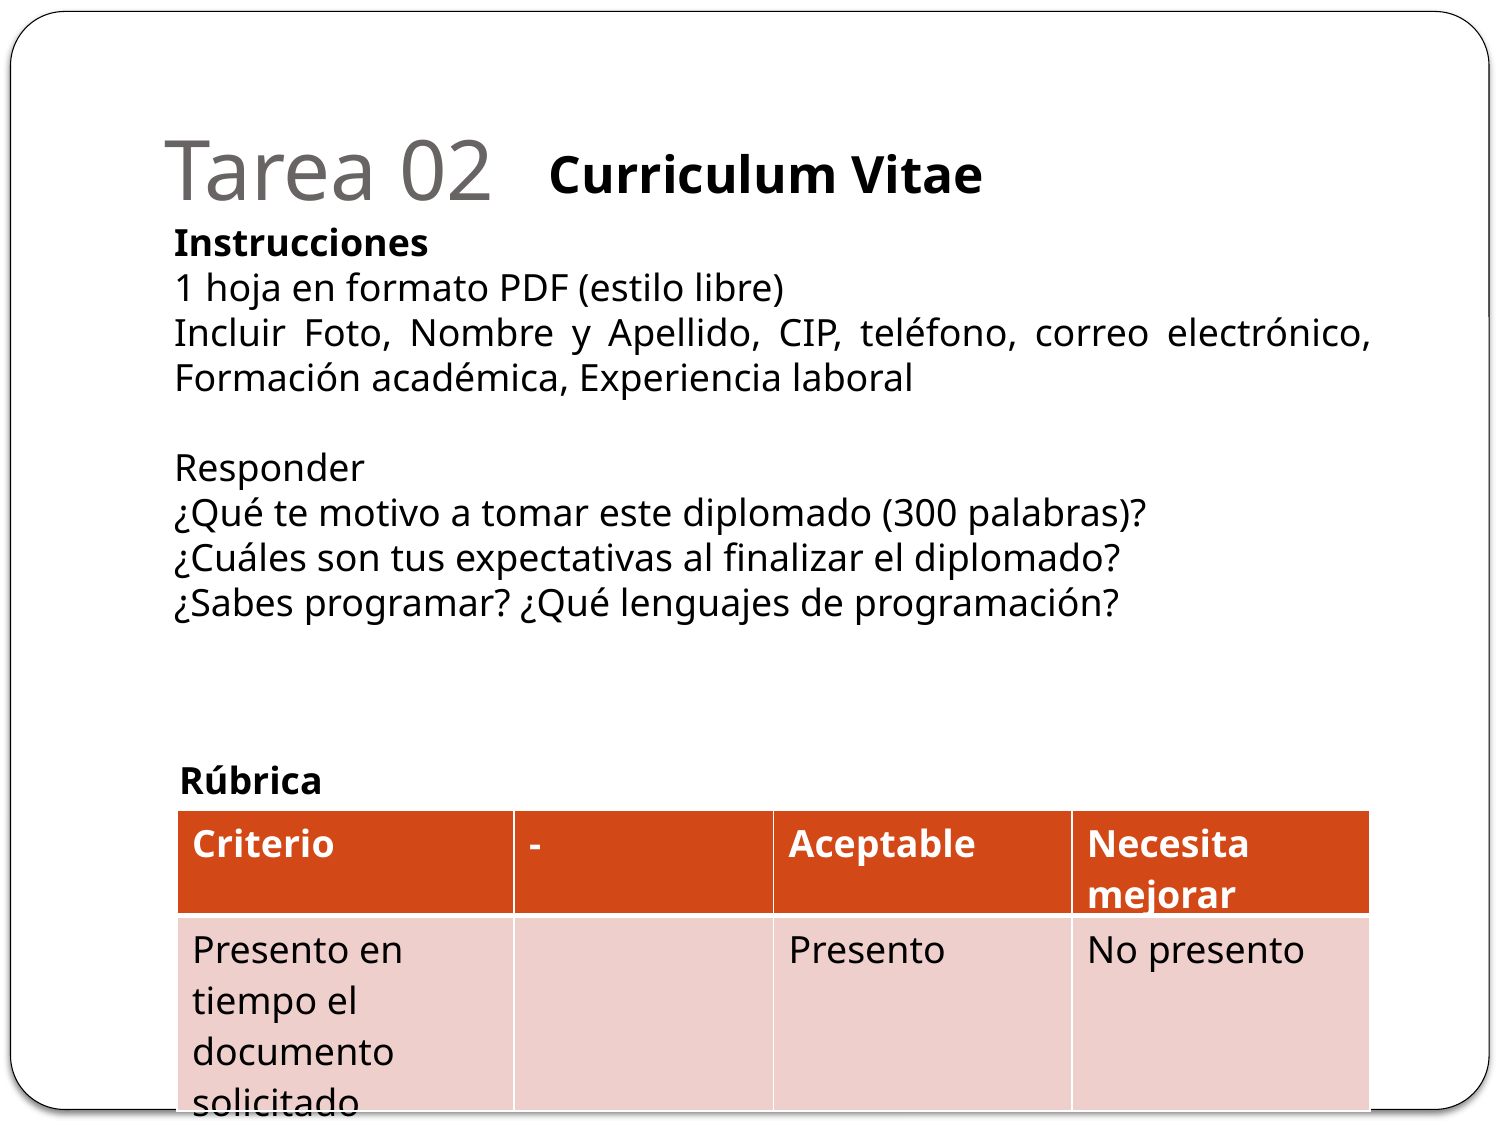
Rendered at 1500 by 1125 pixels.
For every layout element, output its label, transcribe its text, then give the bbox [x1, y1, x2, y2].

table_cell Presento en tiempo el documento solicitado [178, 918, 513, 1110]
table_cell Presento [774, 918, 1071, 1110]
list Curriculum Vitae [533, 135, 1158, 212]
table_cell No presento [1073, 918, 1369, 1110]
table_header Necesita mejorar [1073, 811, 1369, 913]
text_box Instrucciones 1 hoja en formato PDF (estilo libre) Incluir Foto, Nombre y Apellido, CIP, teléfono, correo electrónico, Formación académica, Experiencia laboral Responder ¿Qué te motivo a tomar este diplomado (300 palabras)? ¿Cuáles son tus expectativas al finalizar el diplomado? ¿Sabes programar? ¿Qué lenguajes de programación? [159, 212, 1388, 677]
title Tarea 02 [150, 45, 1425, 233]
table_header - [515, 811, 773, 913]
table_header Criterio [178, 811, 513, 913]
text_box Rúbrica [164, 749, 915, 810]
table_cell [515, 918, 773, 1110]
table_header Aceptable [774, 811, 1071, 913]
